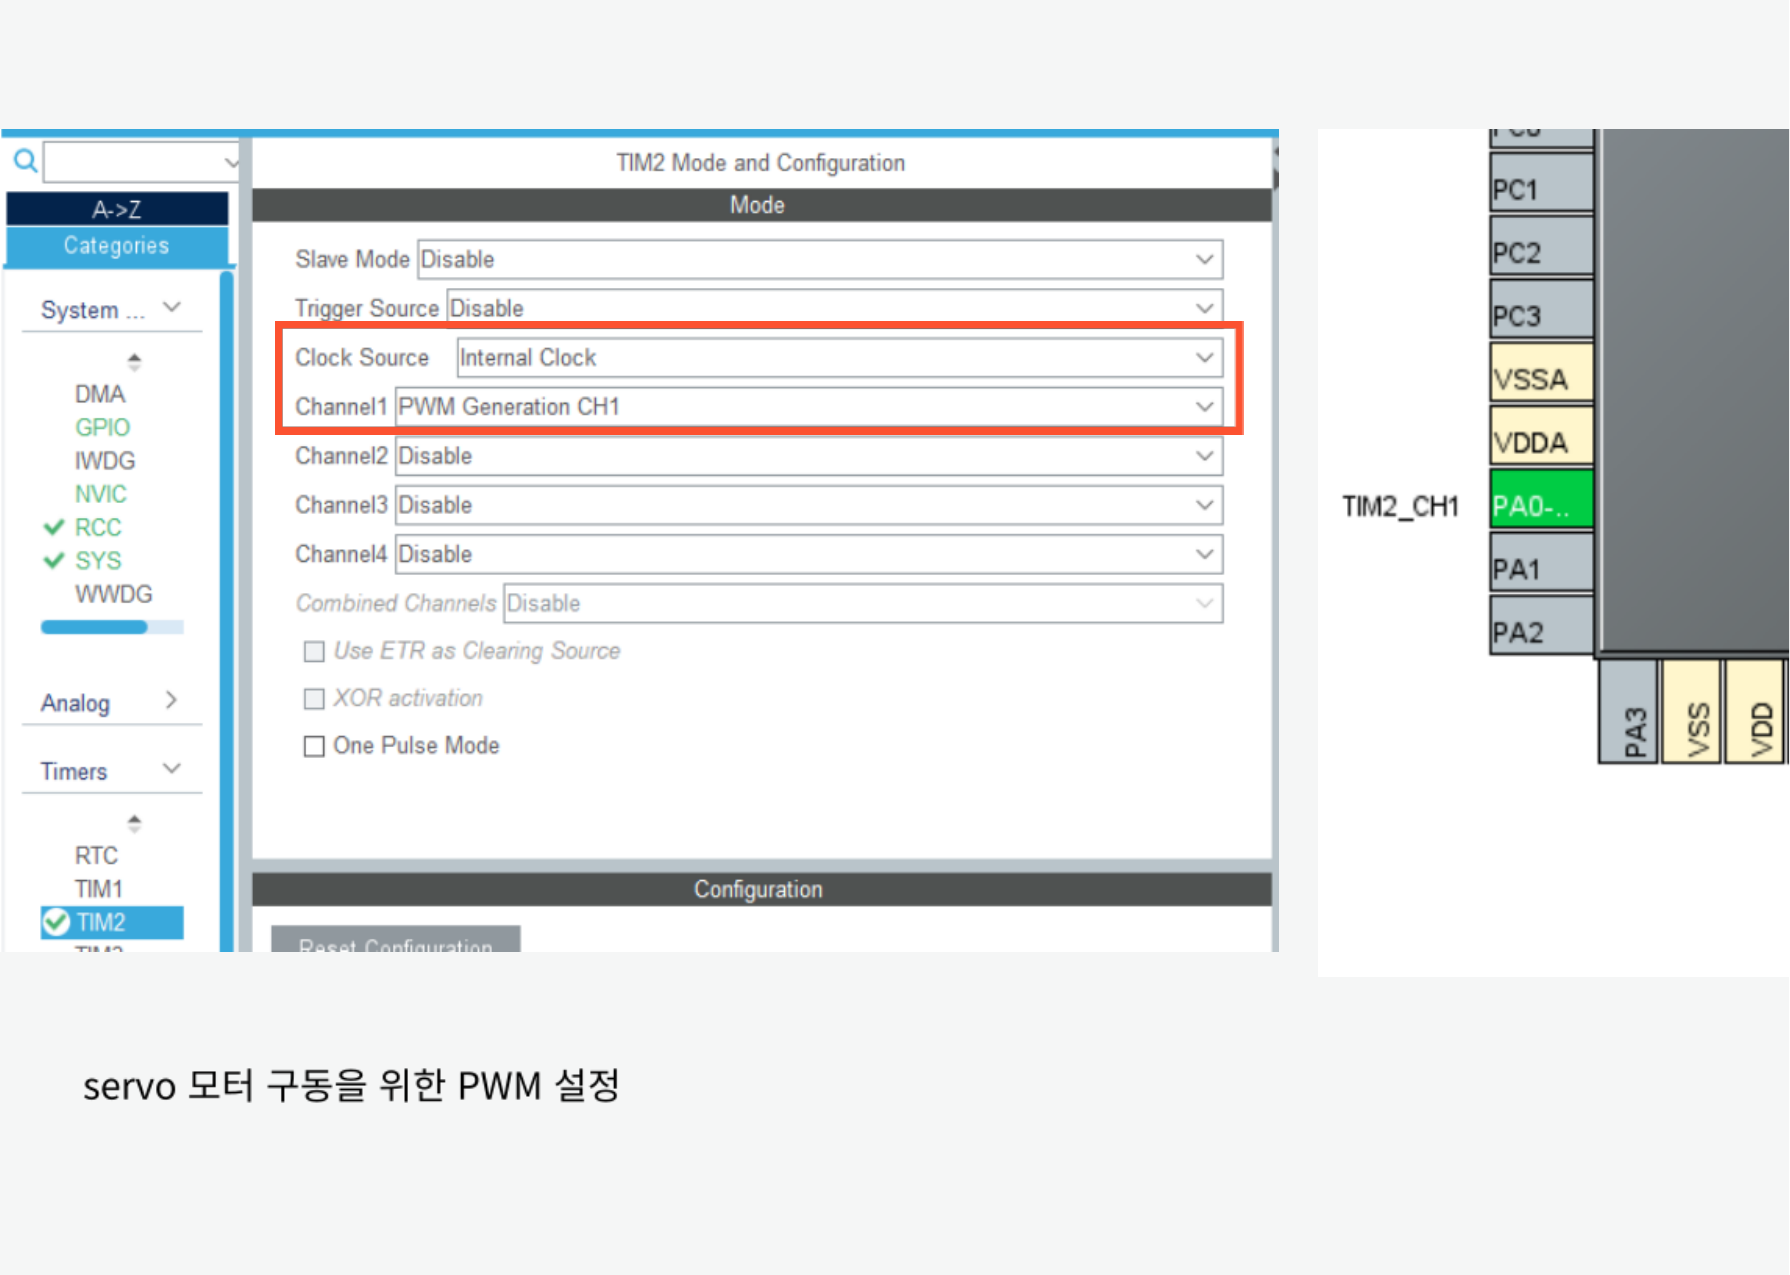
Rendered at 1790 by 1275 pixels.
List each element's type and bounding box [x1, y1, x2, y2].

text_box [0, 129, 1279, 952]
text_box [274, 321, 1244, 435]
text_box [1317, 129, 1790, 977]
picture [77, 1052, 640, 1129]
